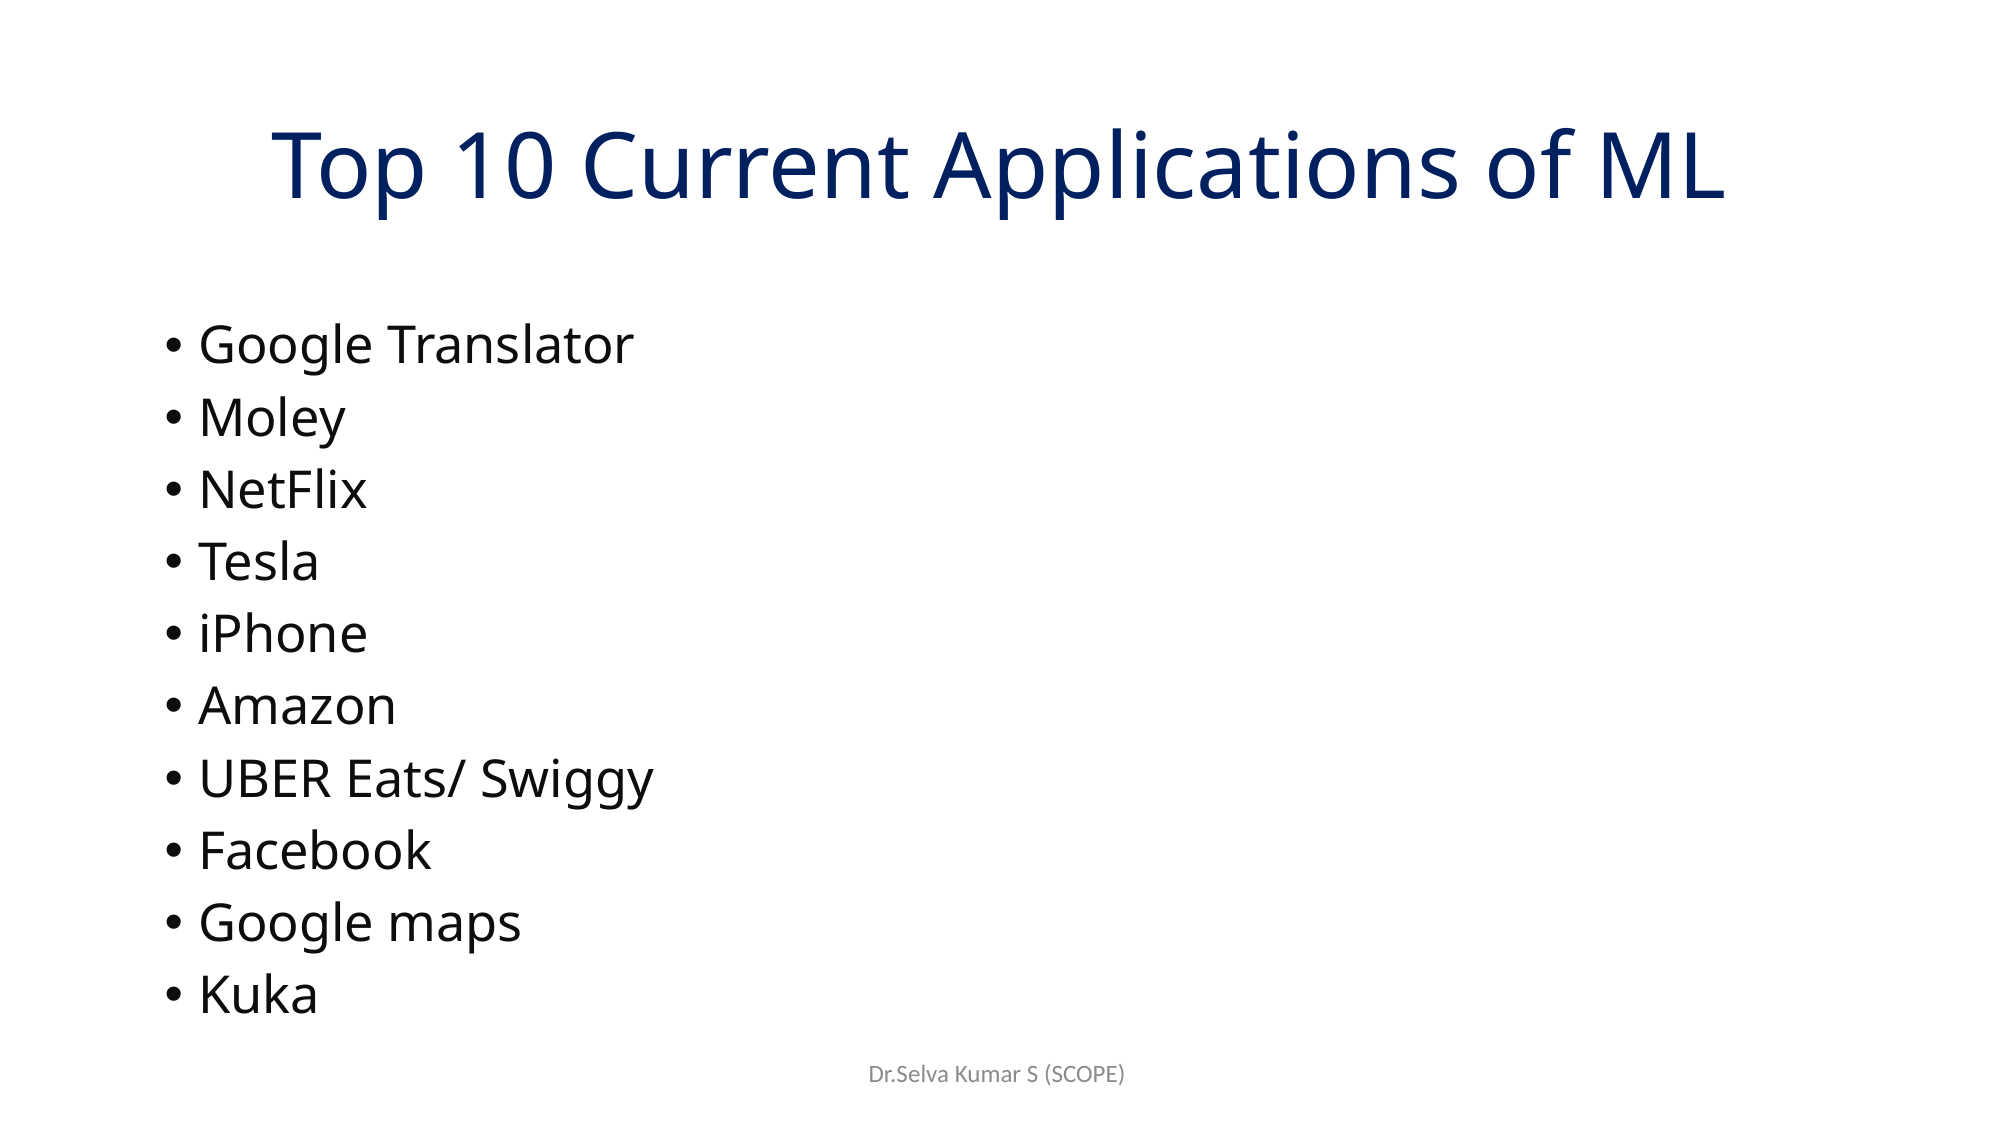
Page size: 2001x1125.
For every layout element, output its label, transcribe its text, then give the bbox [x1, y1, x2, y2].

list Google Translator Moley NetFlix Tesla iPhone Amazon UBER Eats/ Swiggy Facebook Google maps Kuka [149, 242, 1875, 1037]
footer Dr.Selva Kumar S (SCOPE) [662, 1042, 1338, 1103]
title Top 10 Current Applications of ML [137, 59, 1863, 278]
